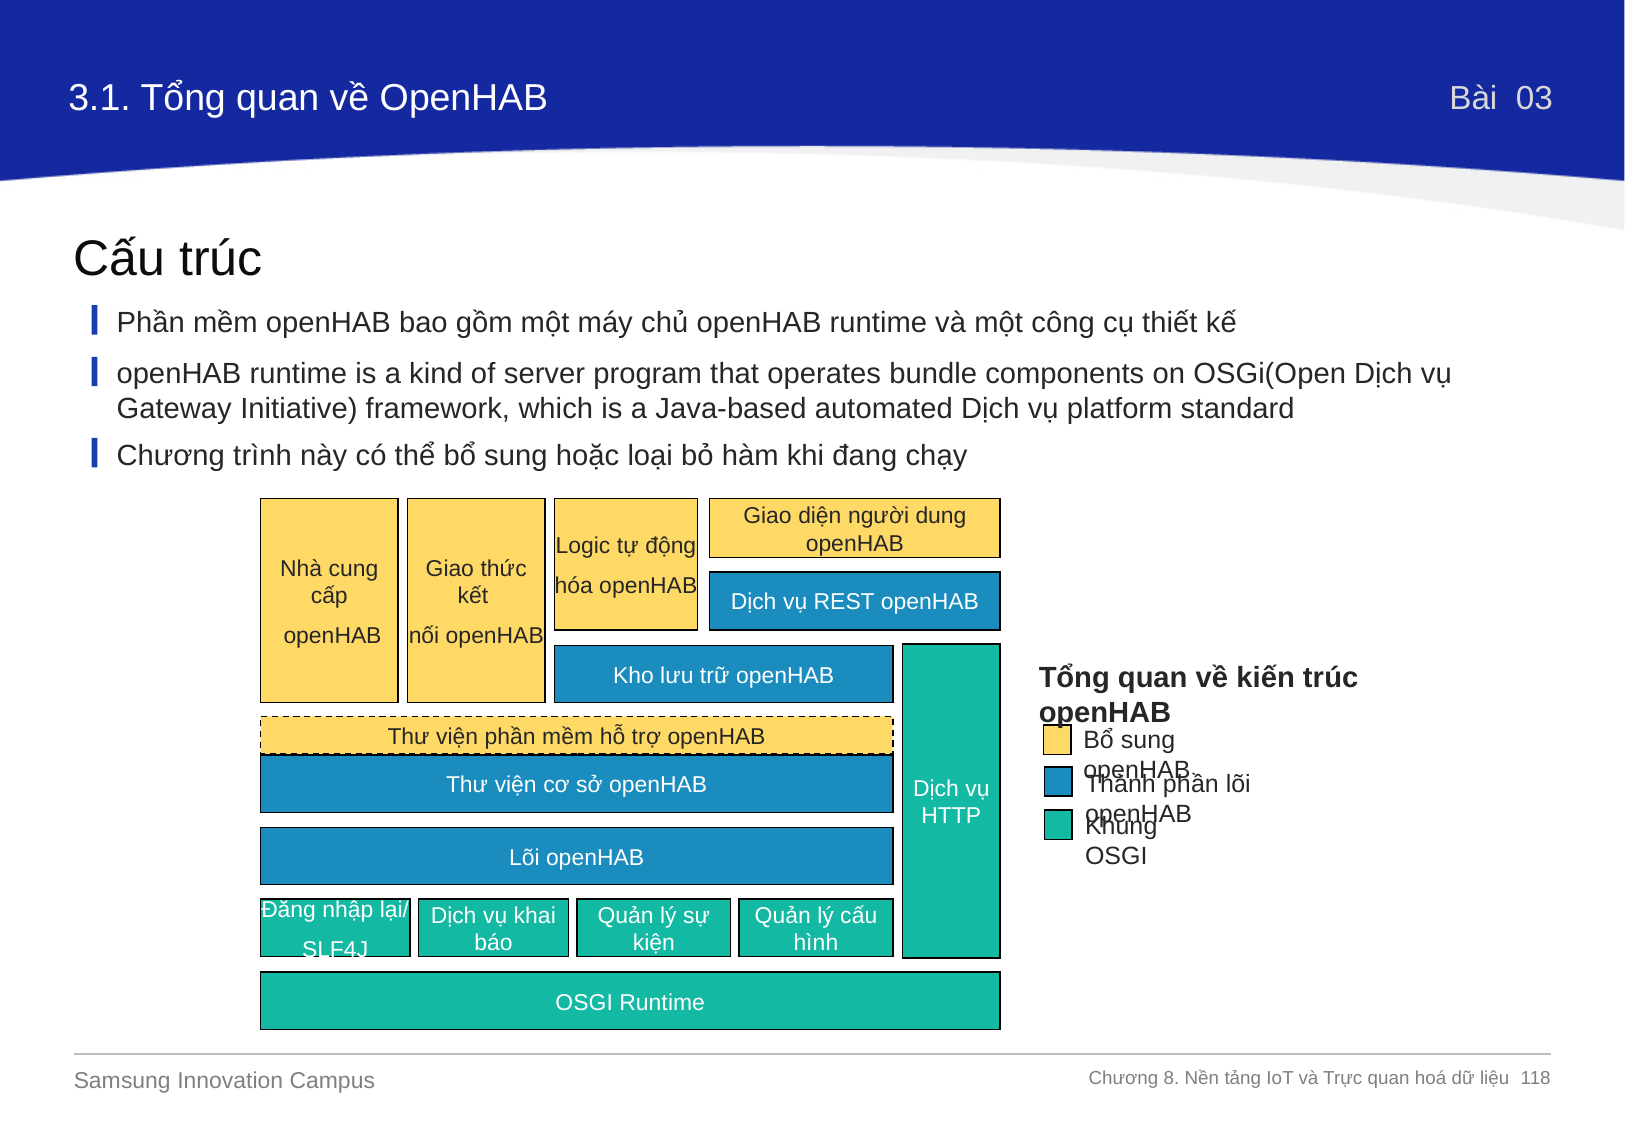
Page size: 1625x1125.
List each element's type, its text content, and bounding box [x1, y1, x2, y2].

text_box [260, 498, 1001, 1030]
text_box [91, 354, 1533, 426]
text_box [91, 435, 1533, 472]
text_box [91, 302, 1533, 339]
text_box Cấu trúc [73, 225, 1551, 286]
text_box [1023, 650, 1478, 848]
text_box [67, 73, 1554, 120]
picture [0, 0, 1625, 1125]
